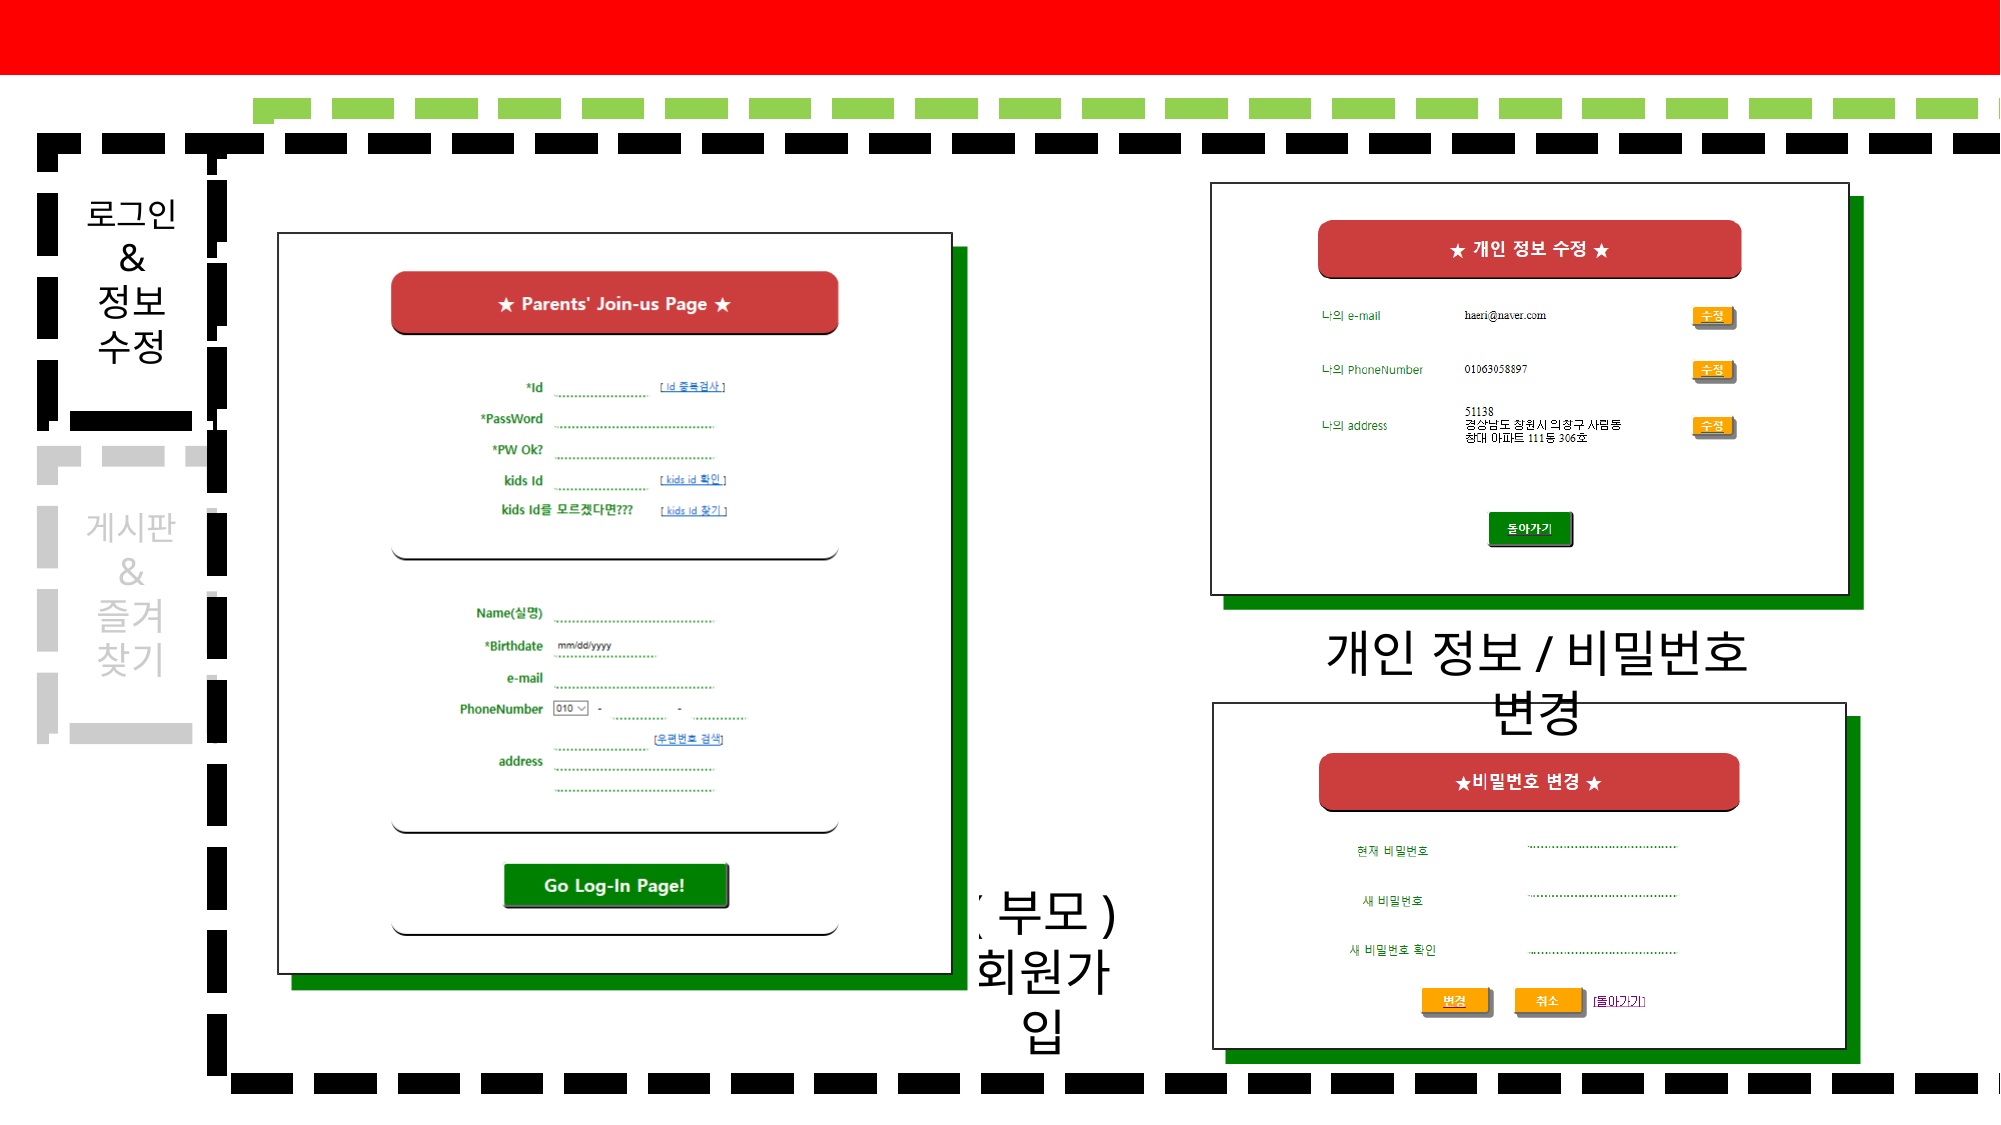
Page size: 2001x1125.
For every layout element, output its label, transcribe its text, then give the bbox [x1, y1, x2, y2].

text_box [0, 0, 2000, 75]
picture [1203, 174, 1865, 614]
text_box 게시판 & 즐겨찾기 [70, 500, 193, 690]
picture [1203, 698, 1865, 1066]
picture [263, 226, 979, 1001]
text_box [216, 108, 2000, 1084]
text_box [46, 455, 216, 735]
text_box [46, 143, 216, 422]
text_box 로그인 & 정보수정 [71, 186, 193, 377]
